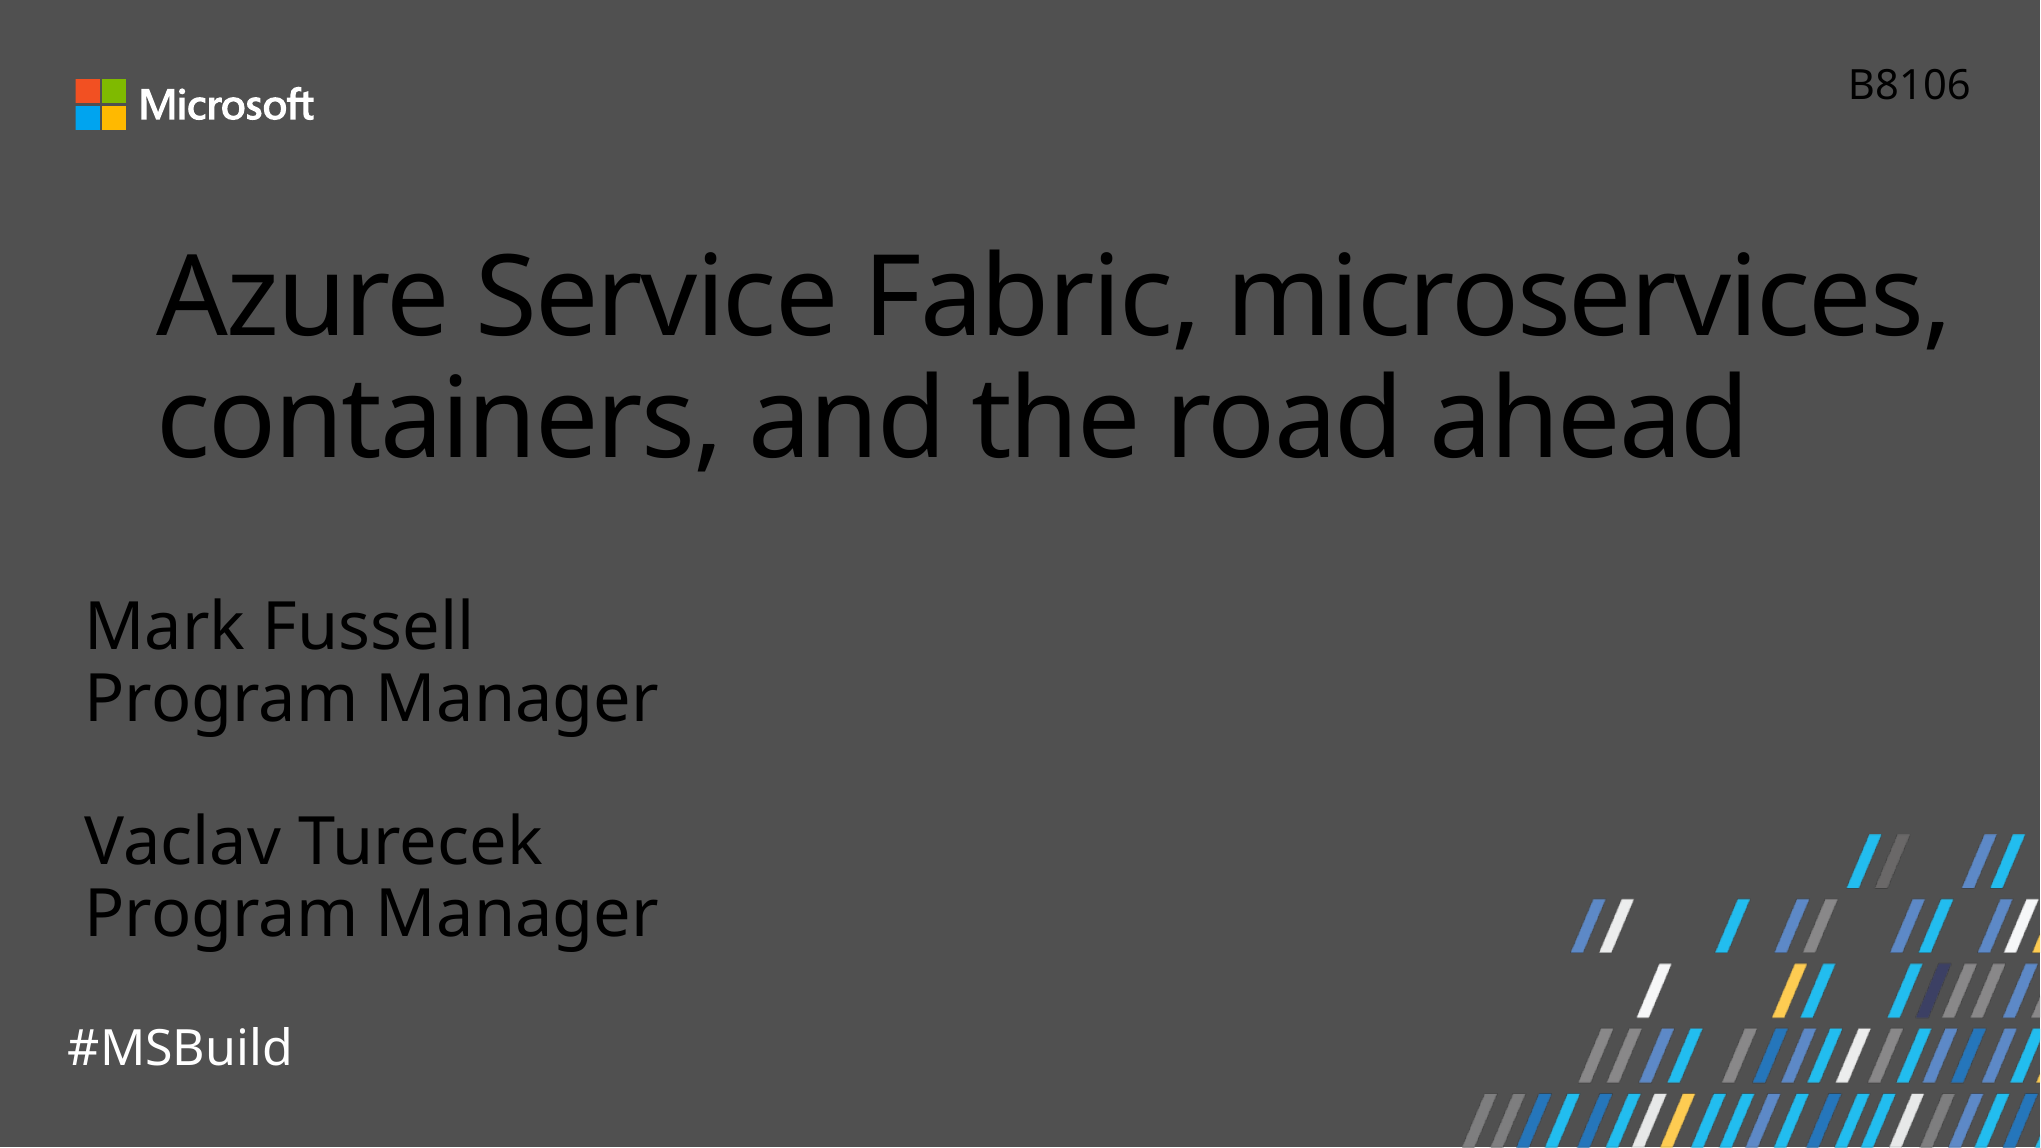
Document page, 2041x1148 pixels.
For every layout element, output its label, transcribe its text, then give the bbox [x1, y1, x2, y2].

list B8106 [1545, 48, 1996, 125]
list Mark Fussell Program Manager Vaclav Turecek Program Manager [57, 573, 1258, 874]
title Azure Service Fabric, microservices, containers, and the road ahead [132, 223, 2041, 524]
picture [1462, 834, 2041, 1148]
